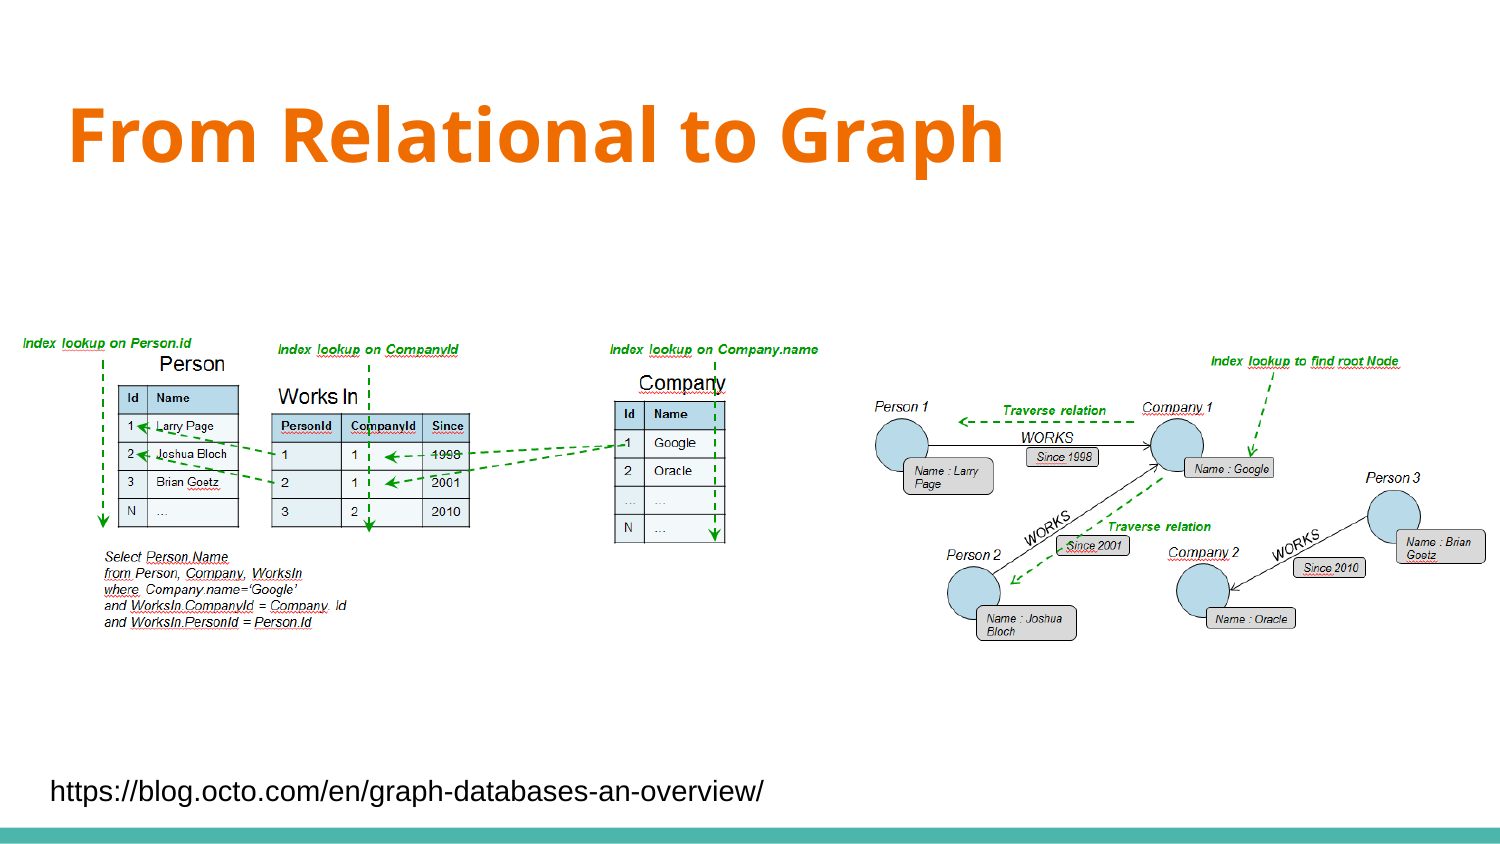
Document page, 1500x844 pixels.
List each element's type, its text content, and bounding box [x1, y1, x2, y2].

picture [864, 352, 1488, 656]
picture [15, 330, 821, 638]
title From Relational to Graph [51, 72, 1449, 189]
text_box https://blog.octo.com/en/graph-databases-an-overview/ [34, 764, 1071, 815]
